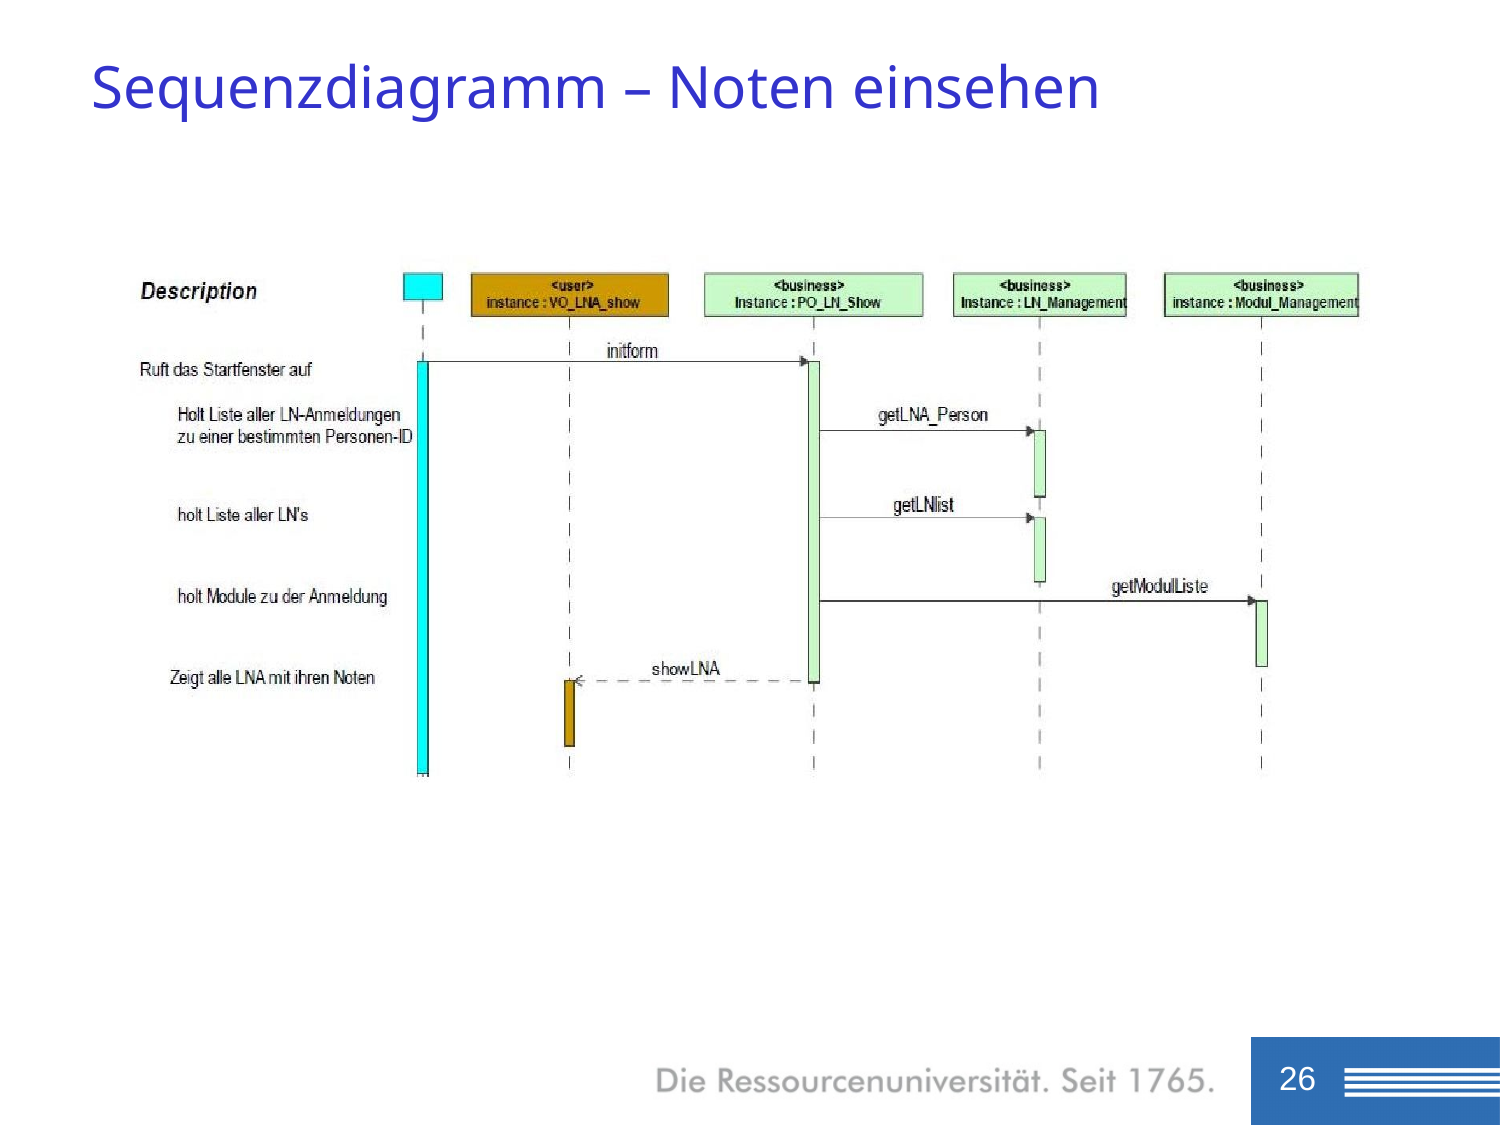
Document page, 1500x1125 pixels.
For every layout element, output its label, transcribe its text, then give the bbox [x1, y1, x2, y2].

text_box Sequenzdiagramm – Noten einsehen [76, 42, 1353, 128]
picture [1251, 1037, 1500, 1125]
picture [643, 1054, 856, 1106]
footer 26 [856, 1050, 1332, 1125]
picture [123, 255, 1377, 823]
